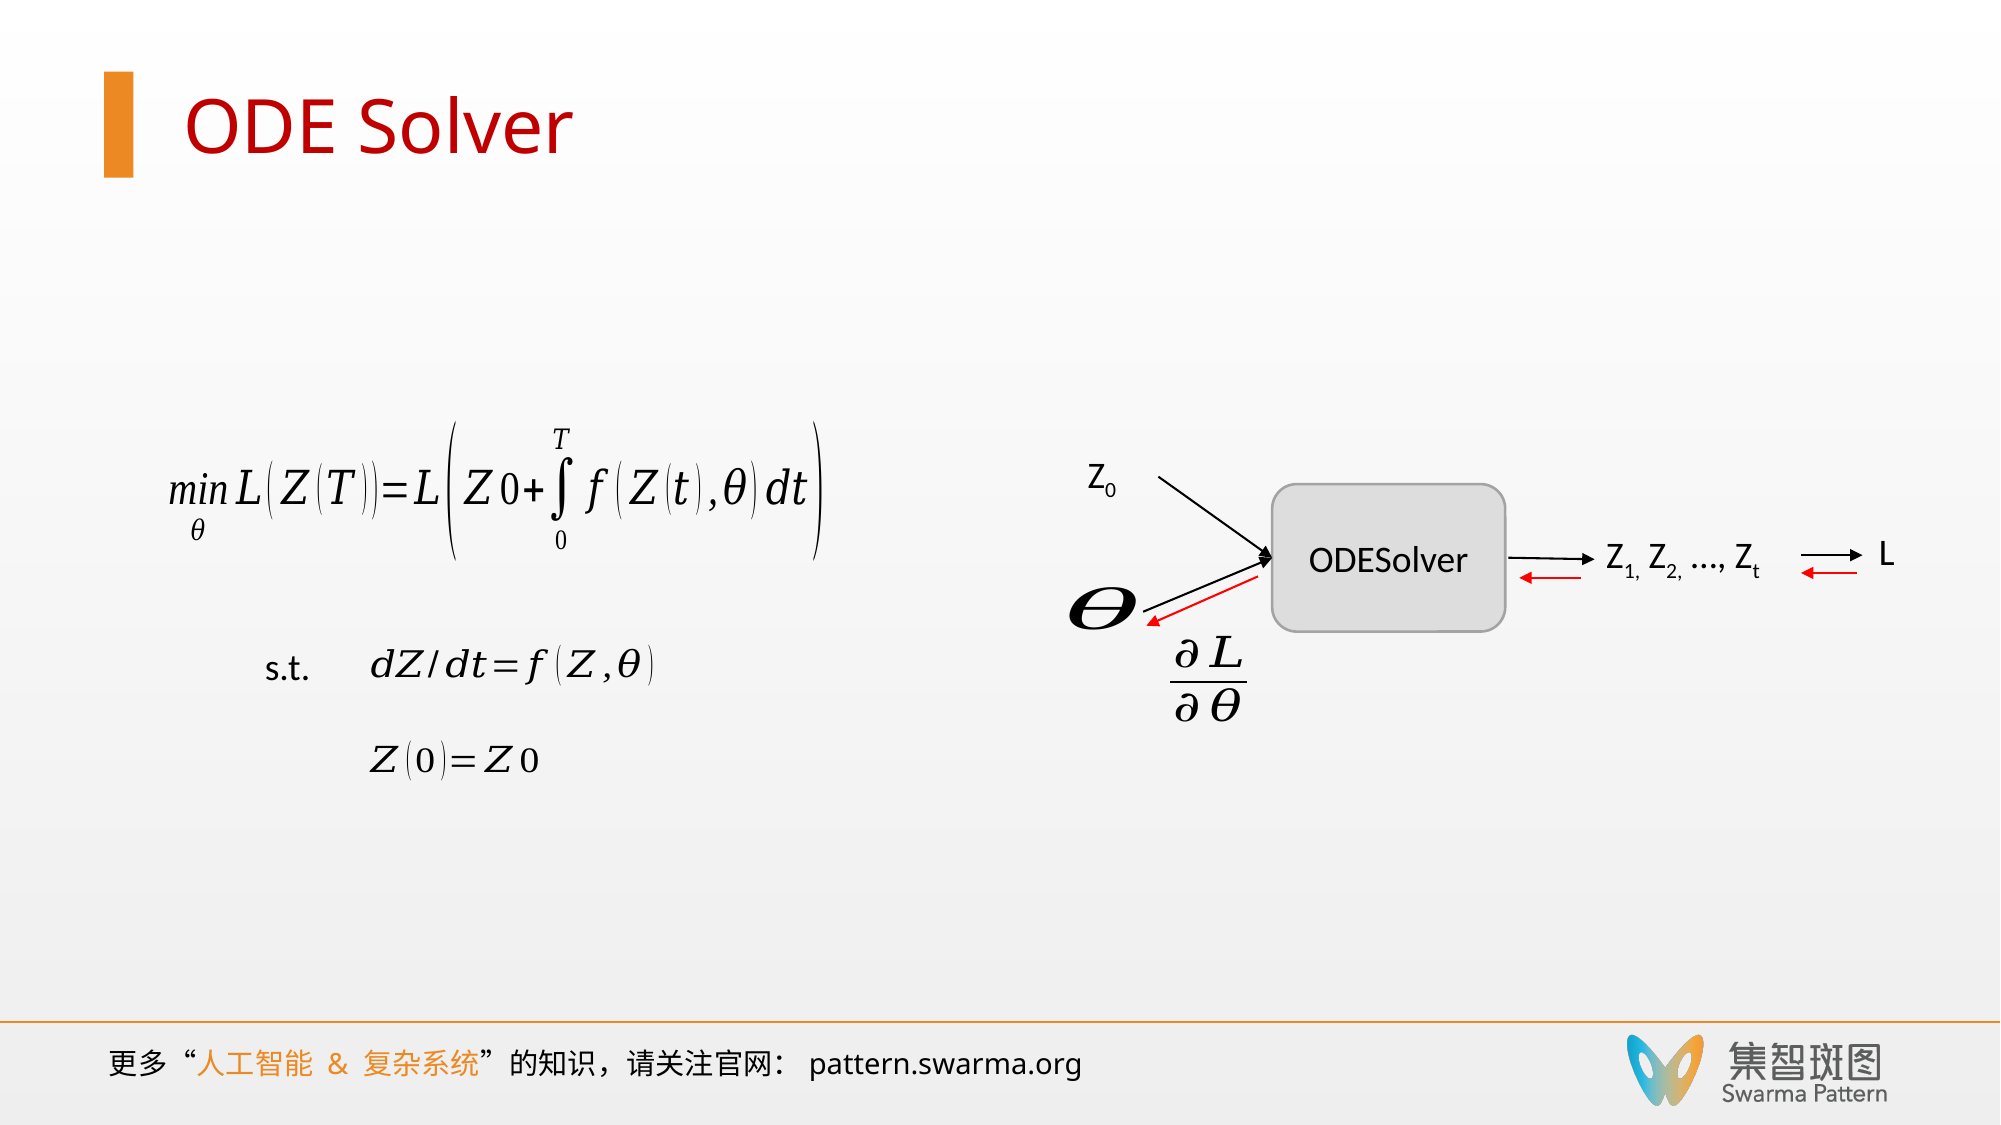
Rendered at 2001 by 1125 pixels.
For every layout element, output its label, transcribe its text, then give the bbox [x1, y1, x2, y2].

text_box 更多“人工智能 & 复杂系统”的知识，请关注官网：pattern.swarma.org [94, 1038, 1273, 1088]
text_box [1145, 575, 1259, 627]
text_box [103, 70, 135, 179]
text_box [1157, 473, 1273, 554]
picture [1621, 1028, 1907, 1113]
text_box Z0 [1073, 443, 1159, 510]
text_box L [1864, 520, 1910, 581]
text_box ODESolver [1274, 482, 1507, 633]
text_box Z1, Z2, …, Zt [1591, 524, 2000, 642]
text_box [1142, 557, 1273, 613]
text_box s.t. [250, 635, 369, 696]
text_box ODE Solver [168, 71, 1094, 177]
